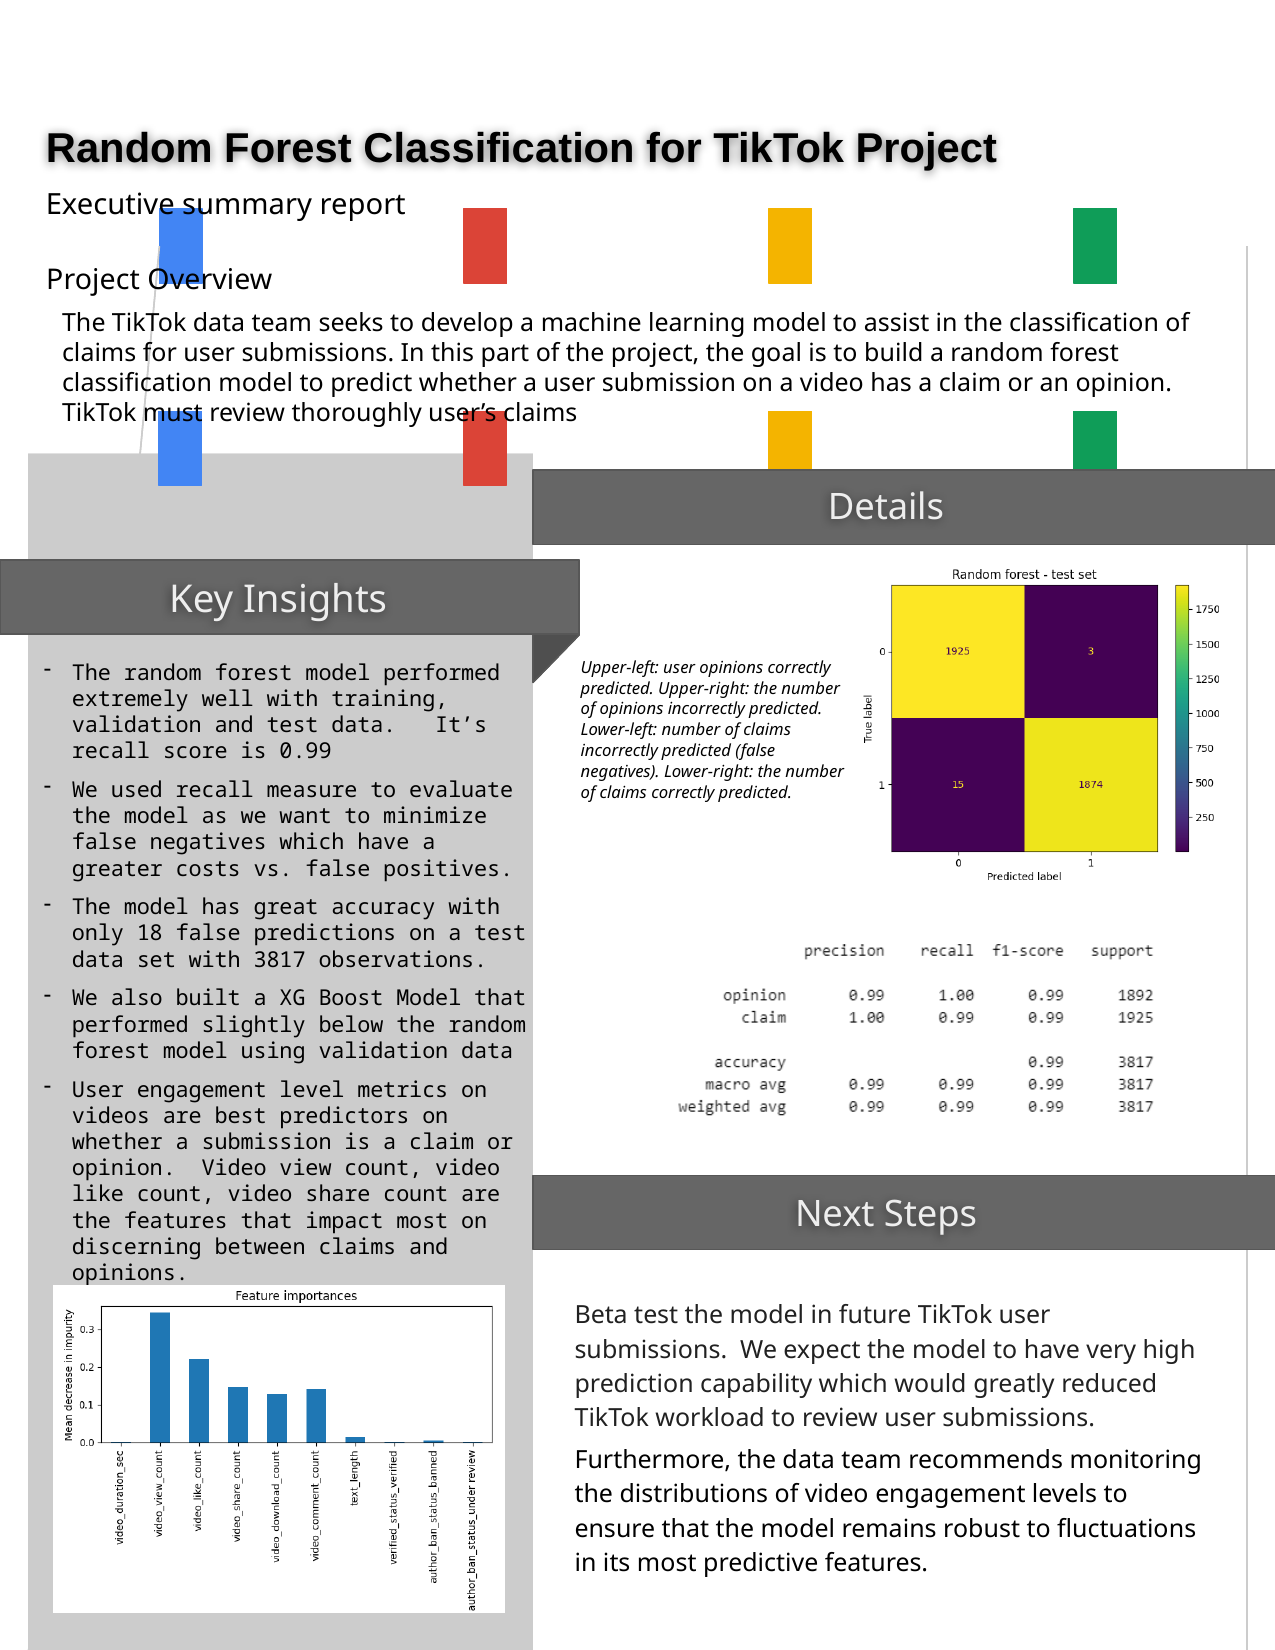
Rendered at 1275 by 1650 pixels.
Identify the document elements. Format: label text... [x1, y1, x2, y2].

picture [674, 943, 1156, 1120]
picture [861, 567, 1219, 882]
text_box Beta test the model in future TikTok user submissions. We expect the model to have very high prediction capability which would greatly reduced TikTok workload to review user submissions. Furthermore, the data team recommends monitoring the distributions of video engagement levels to ensure that the model remains robust to fluctuations in its most predictive features. [559, 1279, 1219, 1487]
text_box Project Overview [30, 251, 638, 299]
picture [53, 1285, 505, 1613]
text_box Upper-left: user opinions correctly predicted. Upper-right: the number of opinions incorrectly predicted. Lower-left: number of claims incorrectly predicted (false negatives). Lower-right: the number of claims correctly predicted. [565, 640, 856, 817]
text_box The TikTok data team seeks to develop a machine learning model to assist in the classification of claims for user submissions. In this part of the project, the goal is to build a random forest classification model to predict whether a user submission on a video has a claim or an opinion. TikTok must review thoroughly user’s claims [47, 291, 1247, 441]
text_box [30, 108, 1089, 236]
text_box The random forest model performed extremely well with training, validation and test data. It’s recall score is 0.99 We used recall measure to evaluate the model as we want to minimize false negatives which have a greater costs vs. false positives. The model has great accuracy with only 18 false predictions on a test data set with 3817 observations. We also built a XG Boost Model that performed slightly below the random forest model using validation data User engagement level metrics on videos are best predictors on whether a submission is a claim or opinion. Video view count, video like count, video share count are the features that impact most on discerning between claims and opinions. [28, 650, 552, 1436]
